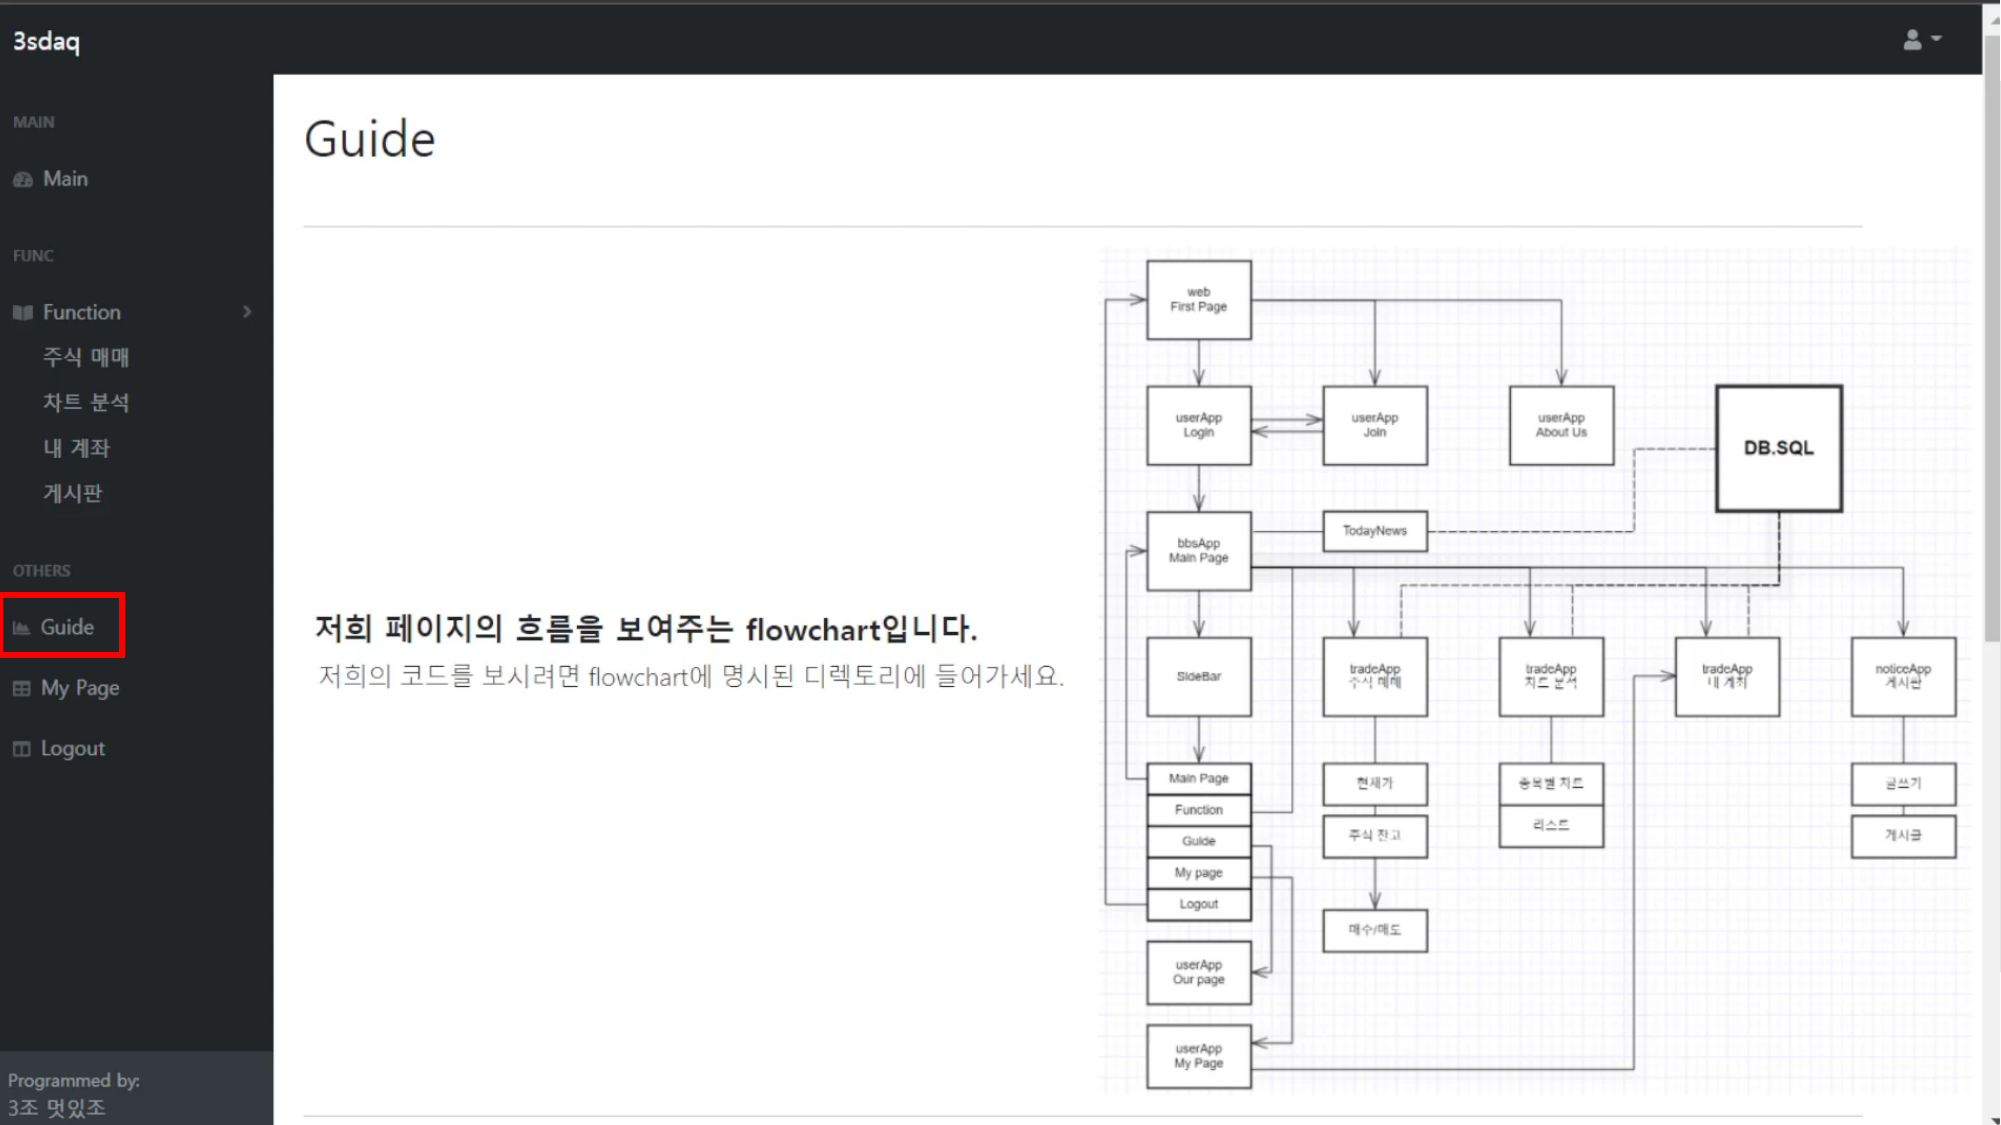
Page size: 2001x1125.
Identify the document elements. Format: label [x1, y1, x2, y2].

list [0, 0, 2000, 1125]
